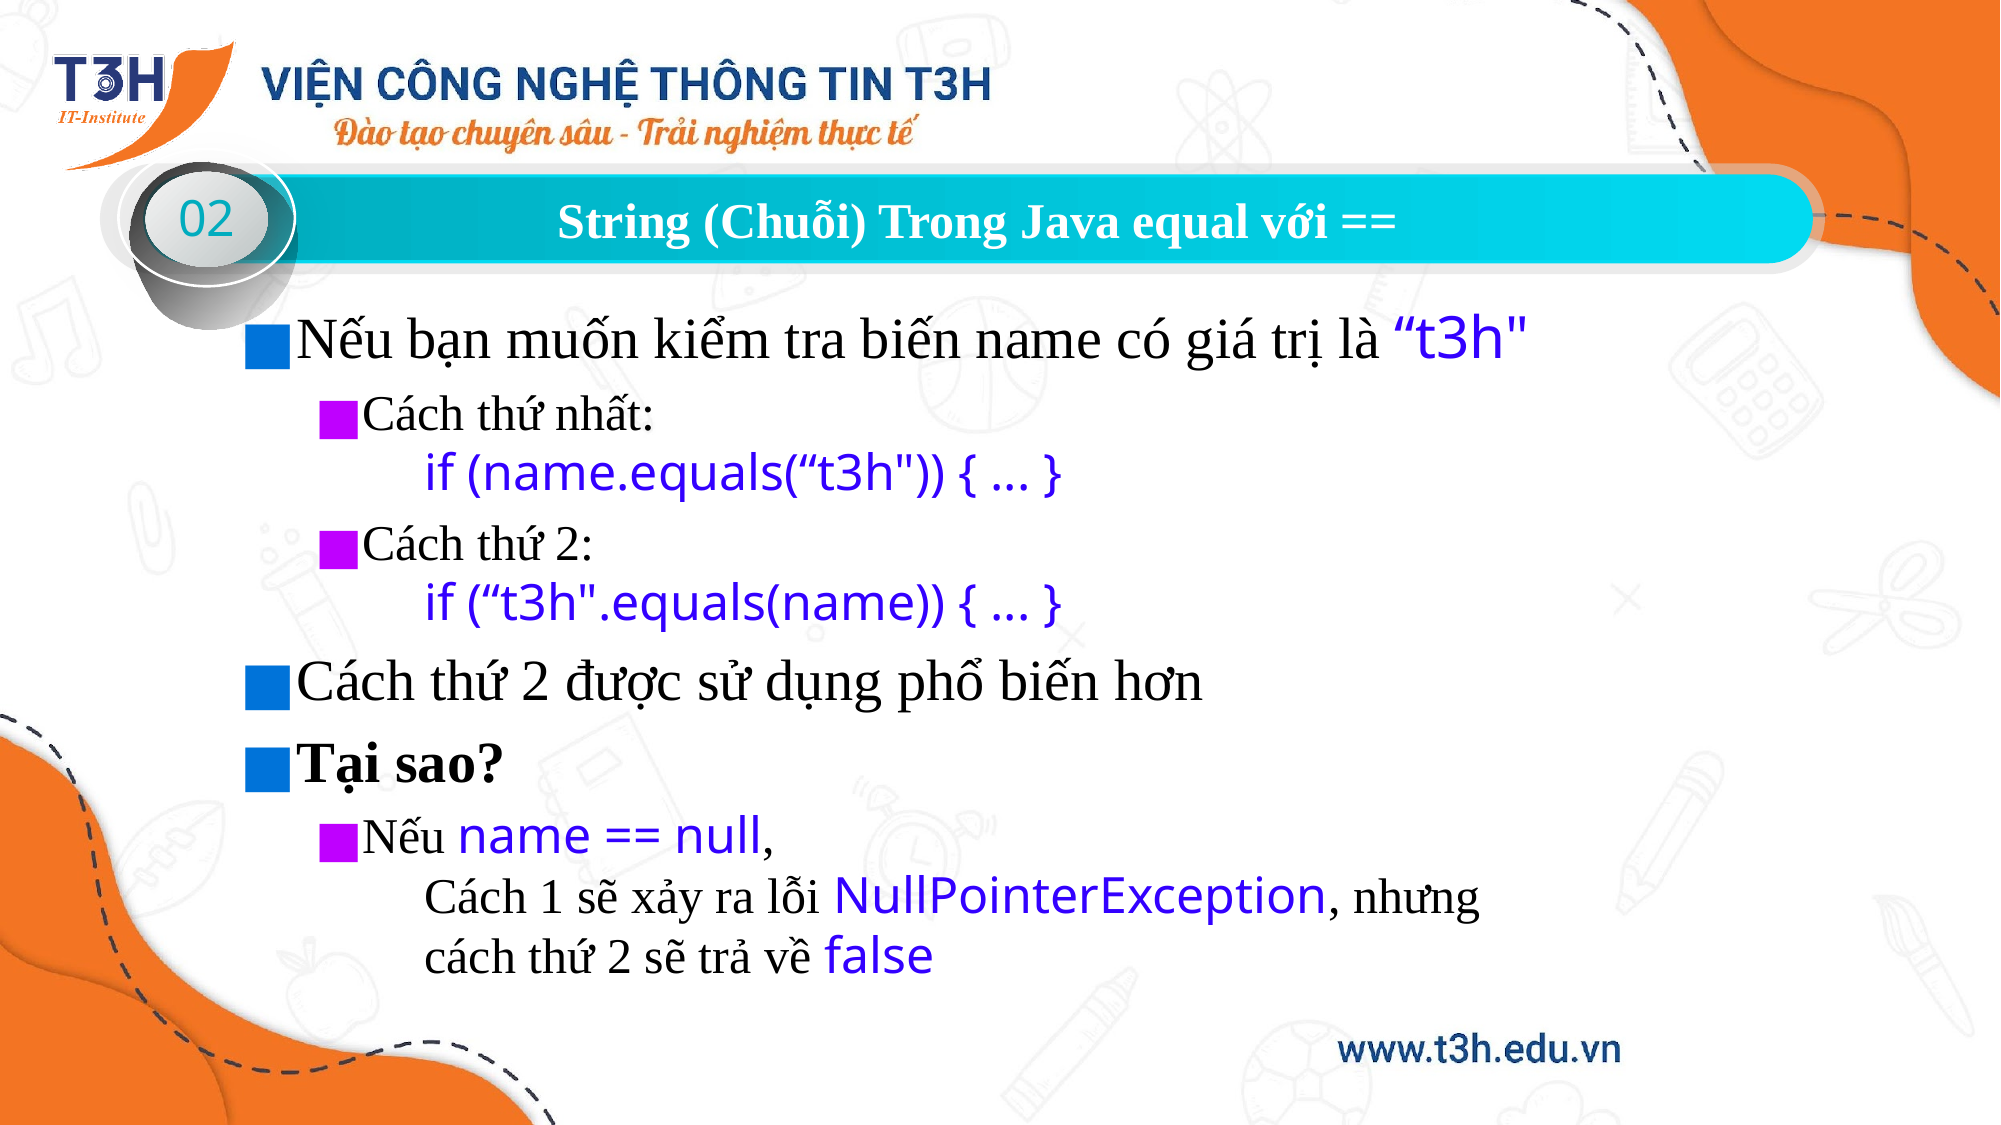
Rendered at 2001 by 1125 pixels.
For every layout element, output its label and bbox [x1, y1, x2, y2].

text_box [73, 136, 349, 351]
picture [0, 0, 2000, 1125]
text_box [353, 163, 1826, 275]
